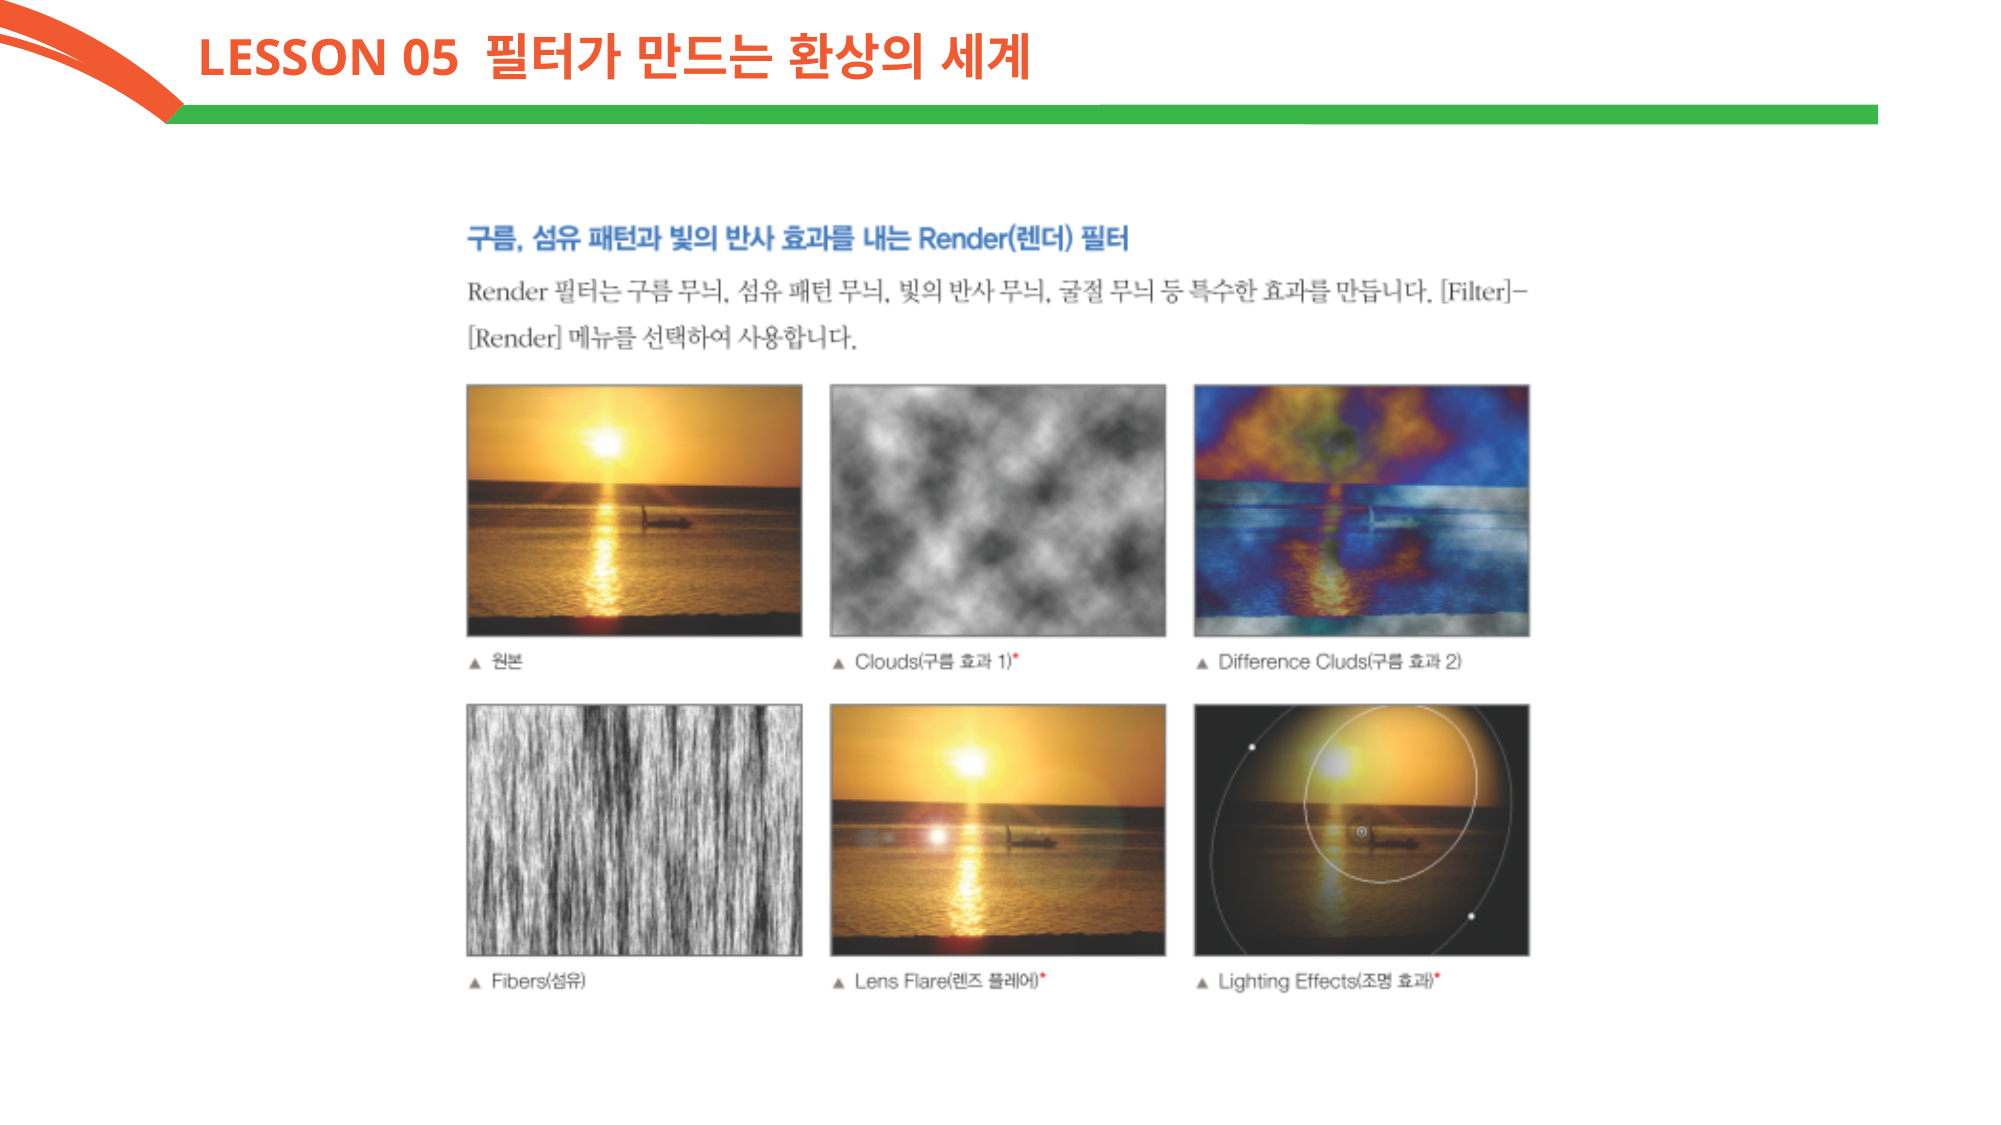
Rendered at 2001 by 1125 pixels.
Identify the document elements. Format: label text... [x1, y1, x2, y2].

picture [461, 218, 1539, 999]
title LESSON 05 필터가 만드는 환상의 세계 [183, 24, 1836, 95]
